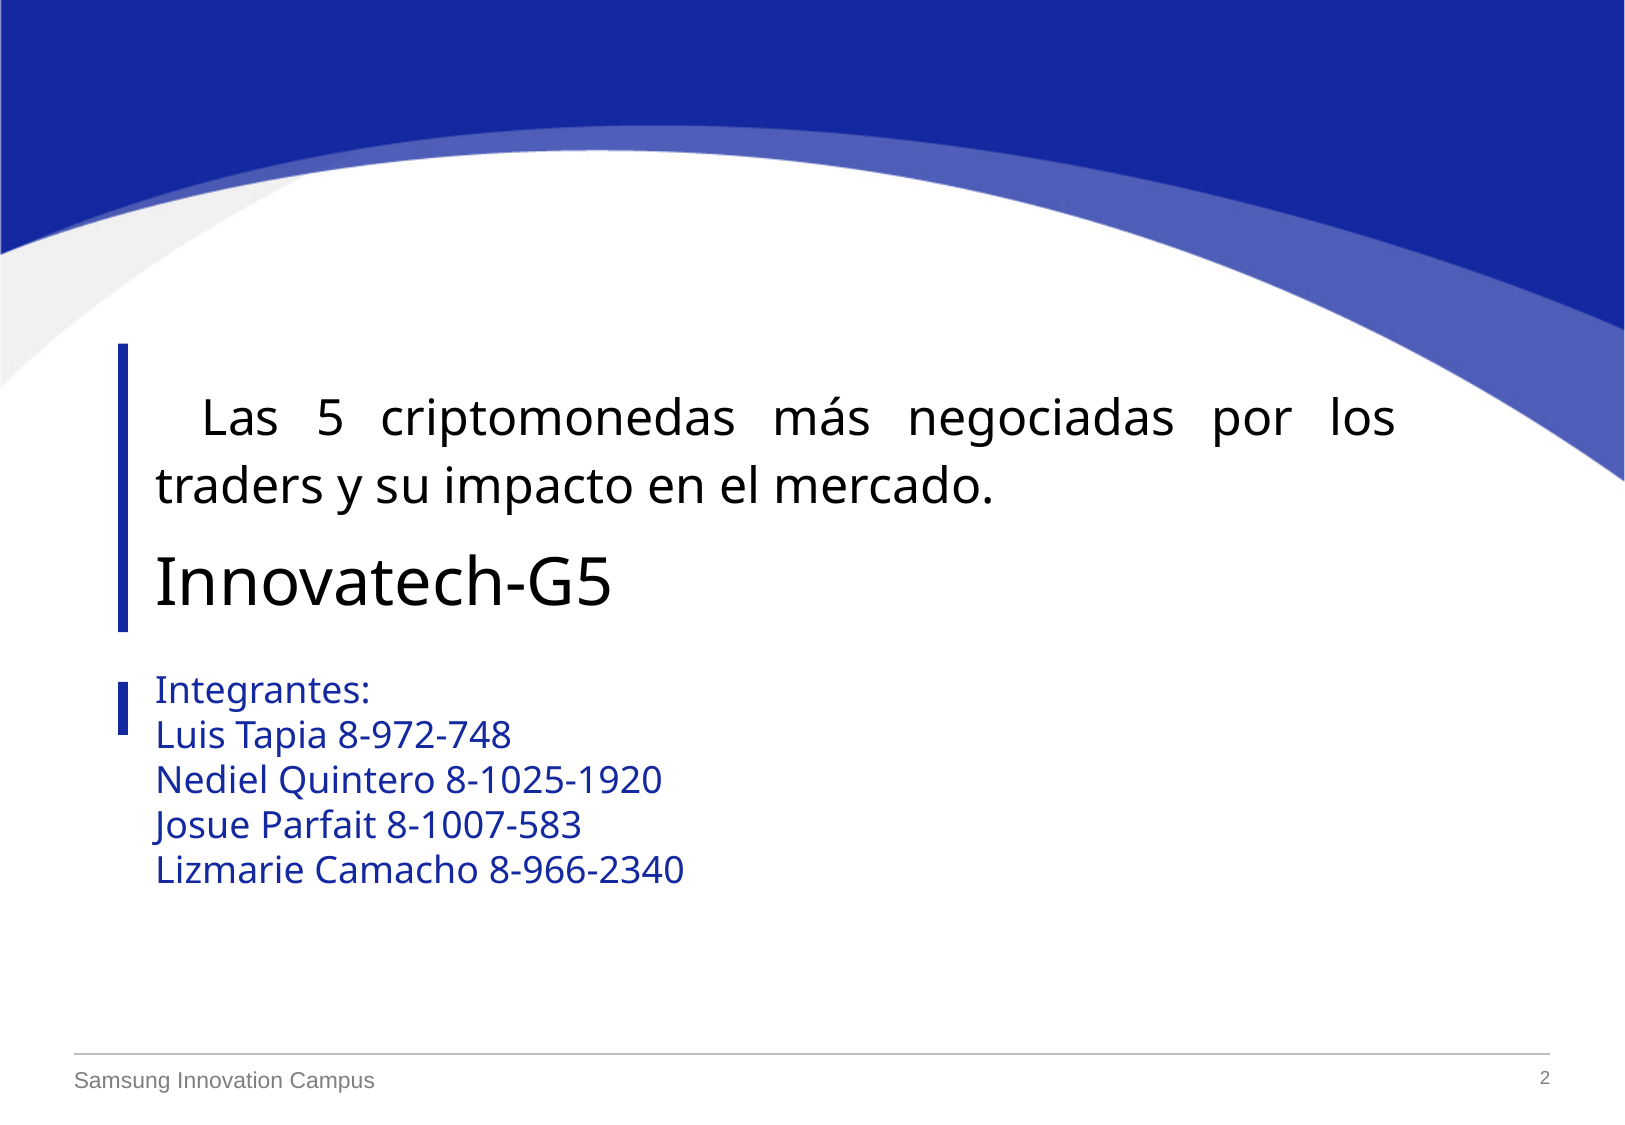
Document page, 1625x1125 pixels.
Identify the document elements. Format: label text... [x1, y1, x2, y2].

text_box Integrantes: Luis Tapia 8-972-748 Nediel Quintero 8-1025-1920 Josue Parfait 8-1007-583 Lizmarie Camacho 8-966-2340 [155, 665, 1055, 891]
list Las 5 criptomonedas más negociadas por los traders y su impacto en el mercado. [155, 344, 1398, 539]
text_box Innovatech-G5 [155, 538, 1055, 619]
picture [0, 0, 1625, 1125]
